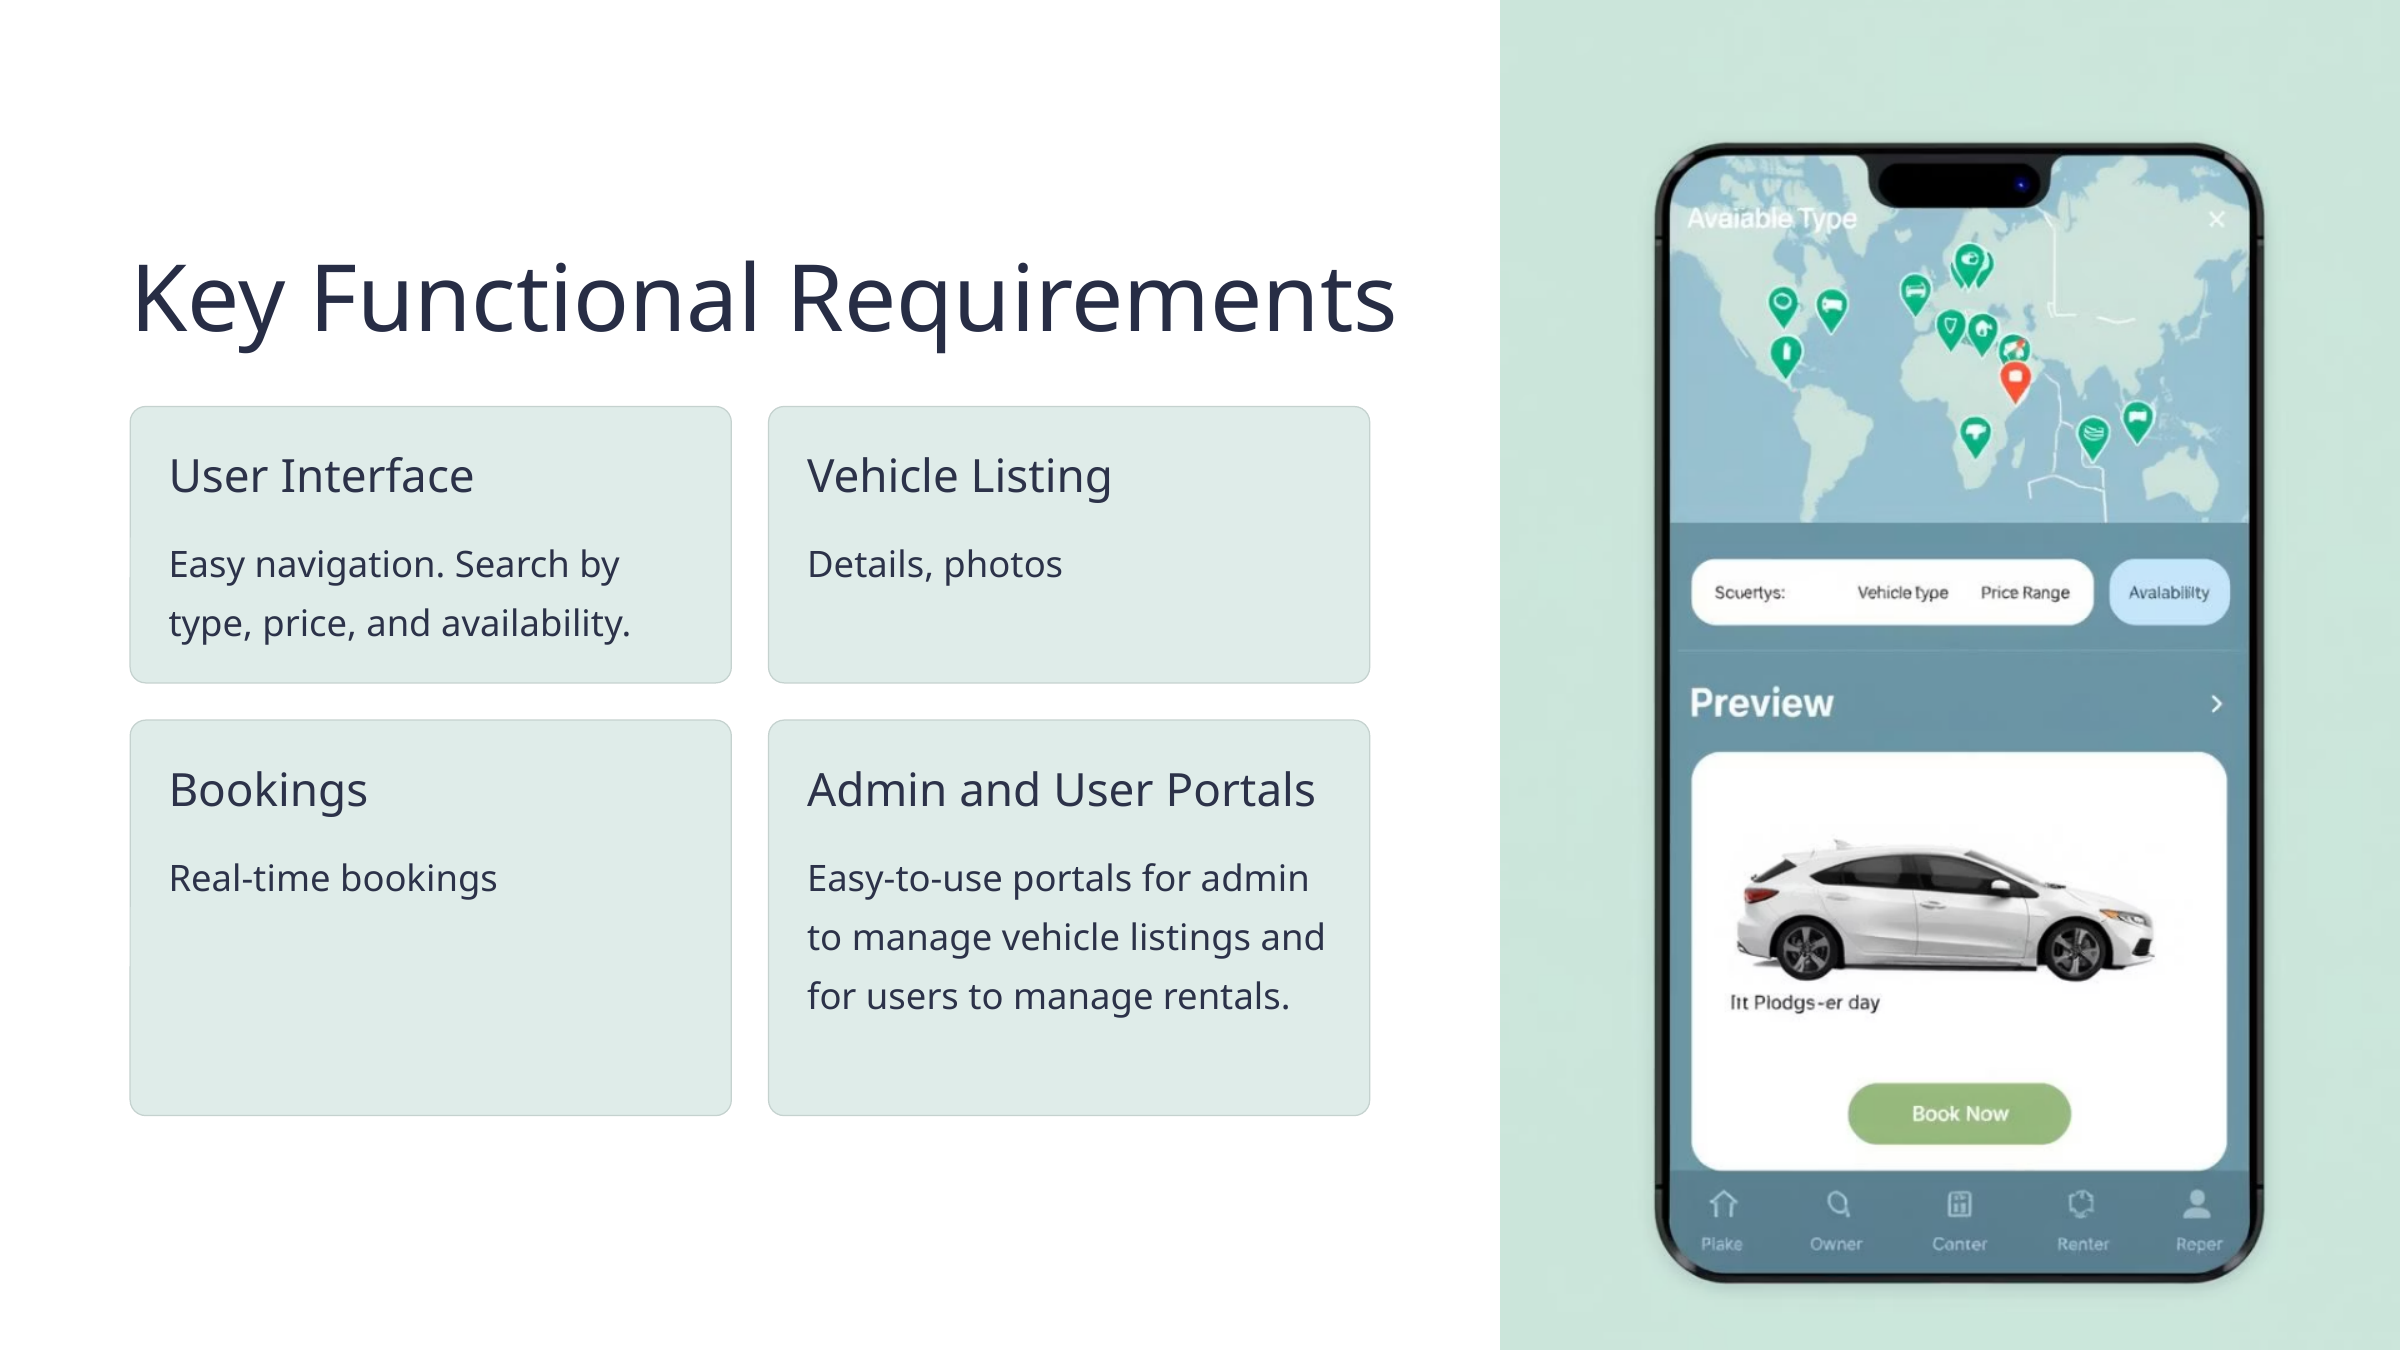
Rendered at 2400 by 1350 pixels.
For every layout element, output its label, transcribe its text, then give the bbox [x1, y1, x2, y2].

text_box Easy navigation. Search by type, price, and availability. [168, 525, 693, 645]
text_box [130, 720, 732, 1116]
picture [1499, 0, 2400, 1350]
text_box User Interface [168, 444, 634, 503]
text_box [768, 406, 1370, 683]
text_box [130, 406, 732, 683]
text_box [768, 720, 1370, 1116]
text_box Key Functional Requirements [130, 234, 1324, 351]
text_box Easy-to-use portals for admin to manage vehicle listings and for users to manage rentals. [806, 838, 1332, 1077]
text_box Real-time bookings [168, 838, 693, 899]
text_box Vehicle Listing [806, 444, 1273, 503]
text_box Admin and User Portals [806, 758, 1288, 817]
text_box Bookings [168, 758, 634, 817]
text_box Details, photos [806, 525, 1332, 585]
